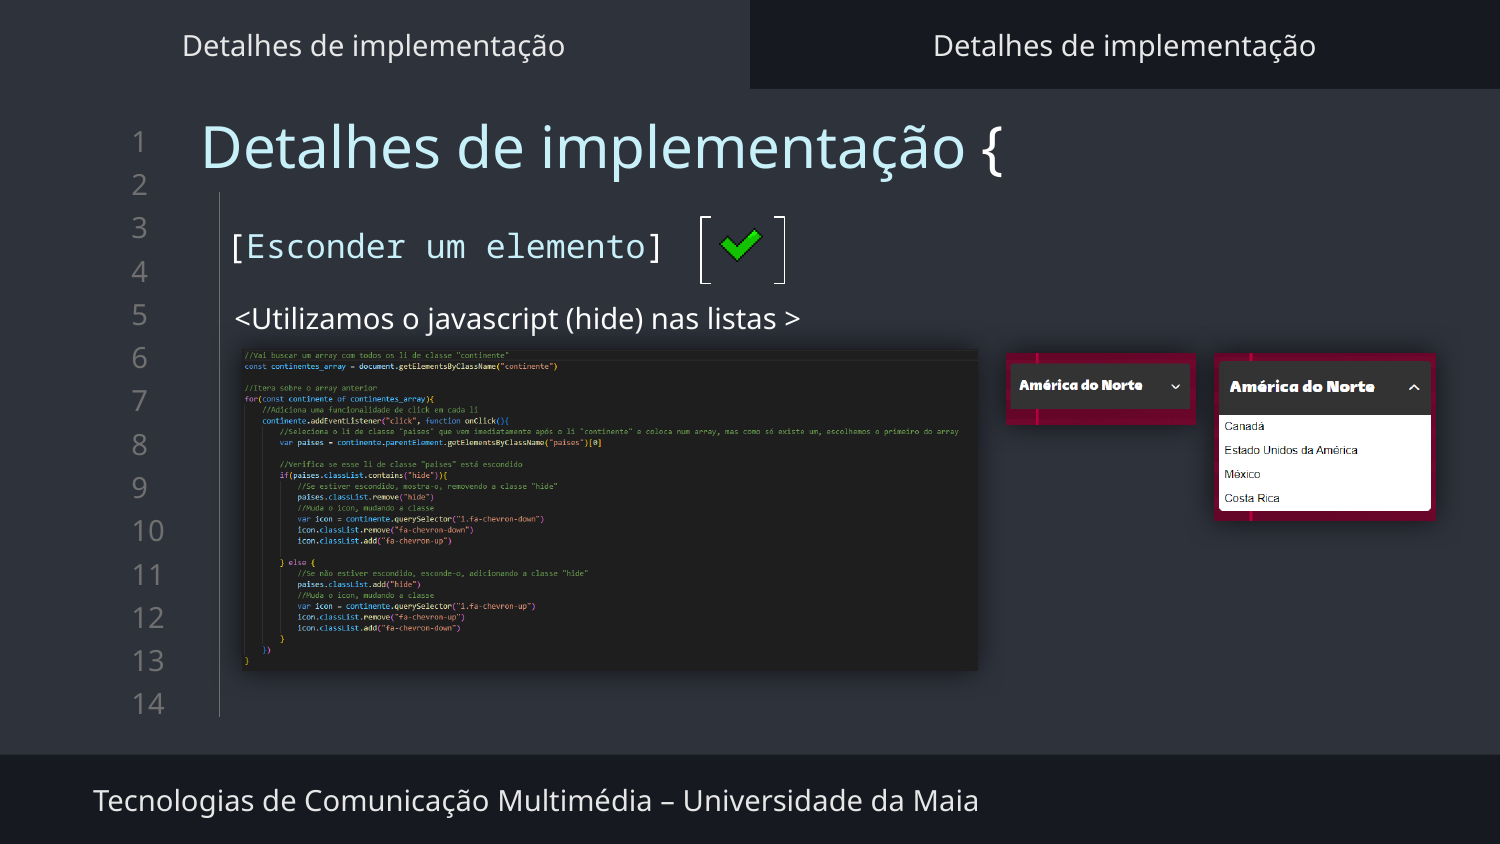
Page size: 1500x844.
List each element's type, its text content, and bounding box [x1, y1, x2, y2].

picture [1214, 353, 1437, 522]
subtitle Detalhes de implementação [0, 15, 749, 74]
picture [1006, 353, 1197, 426]
text_box Tecnologias de Comunicação Multimédia – Universidade da Maia [78, 739, 172, 844]
text_box Tecnologias de Comunicação Multimédia – Universidade da Maia [265, 739, 1370, 844]
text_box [700, 216, 785, 284]
text_box <Utilizamos o javascript (hide) nas listas > [265, 253, 1071, 338]
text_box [177, 191, 262, 844]
subtitle Detalhes de implementação [750, 15, 1500, 74]
title Detalhes de implementação { [185, 101, 1300, 189]
picture [241, 349, 978, 672]
text_box [Esconder um elemento] [265, 198, 1325, 293]
picture [717, 228, 763, 263]
